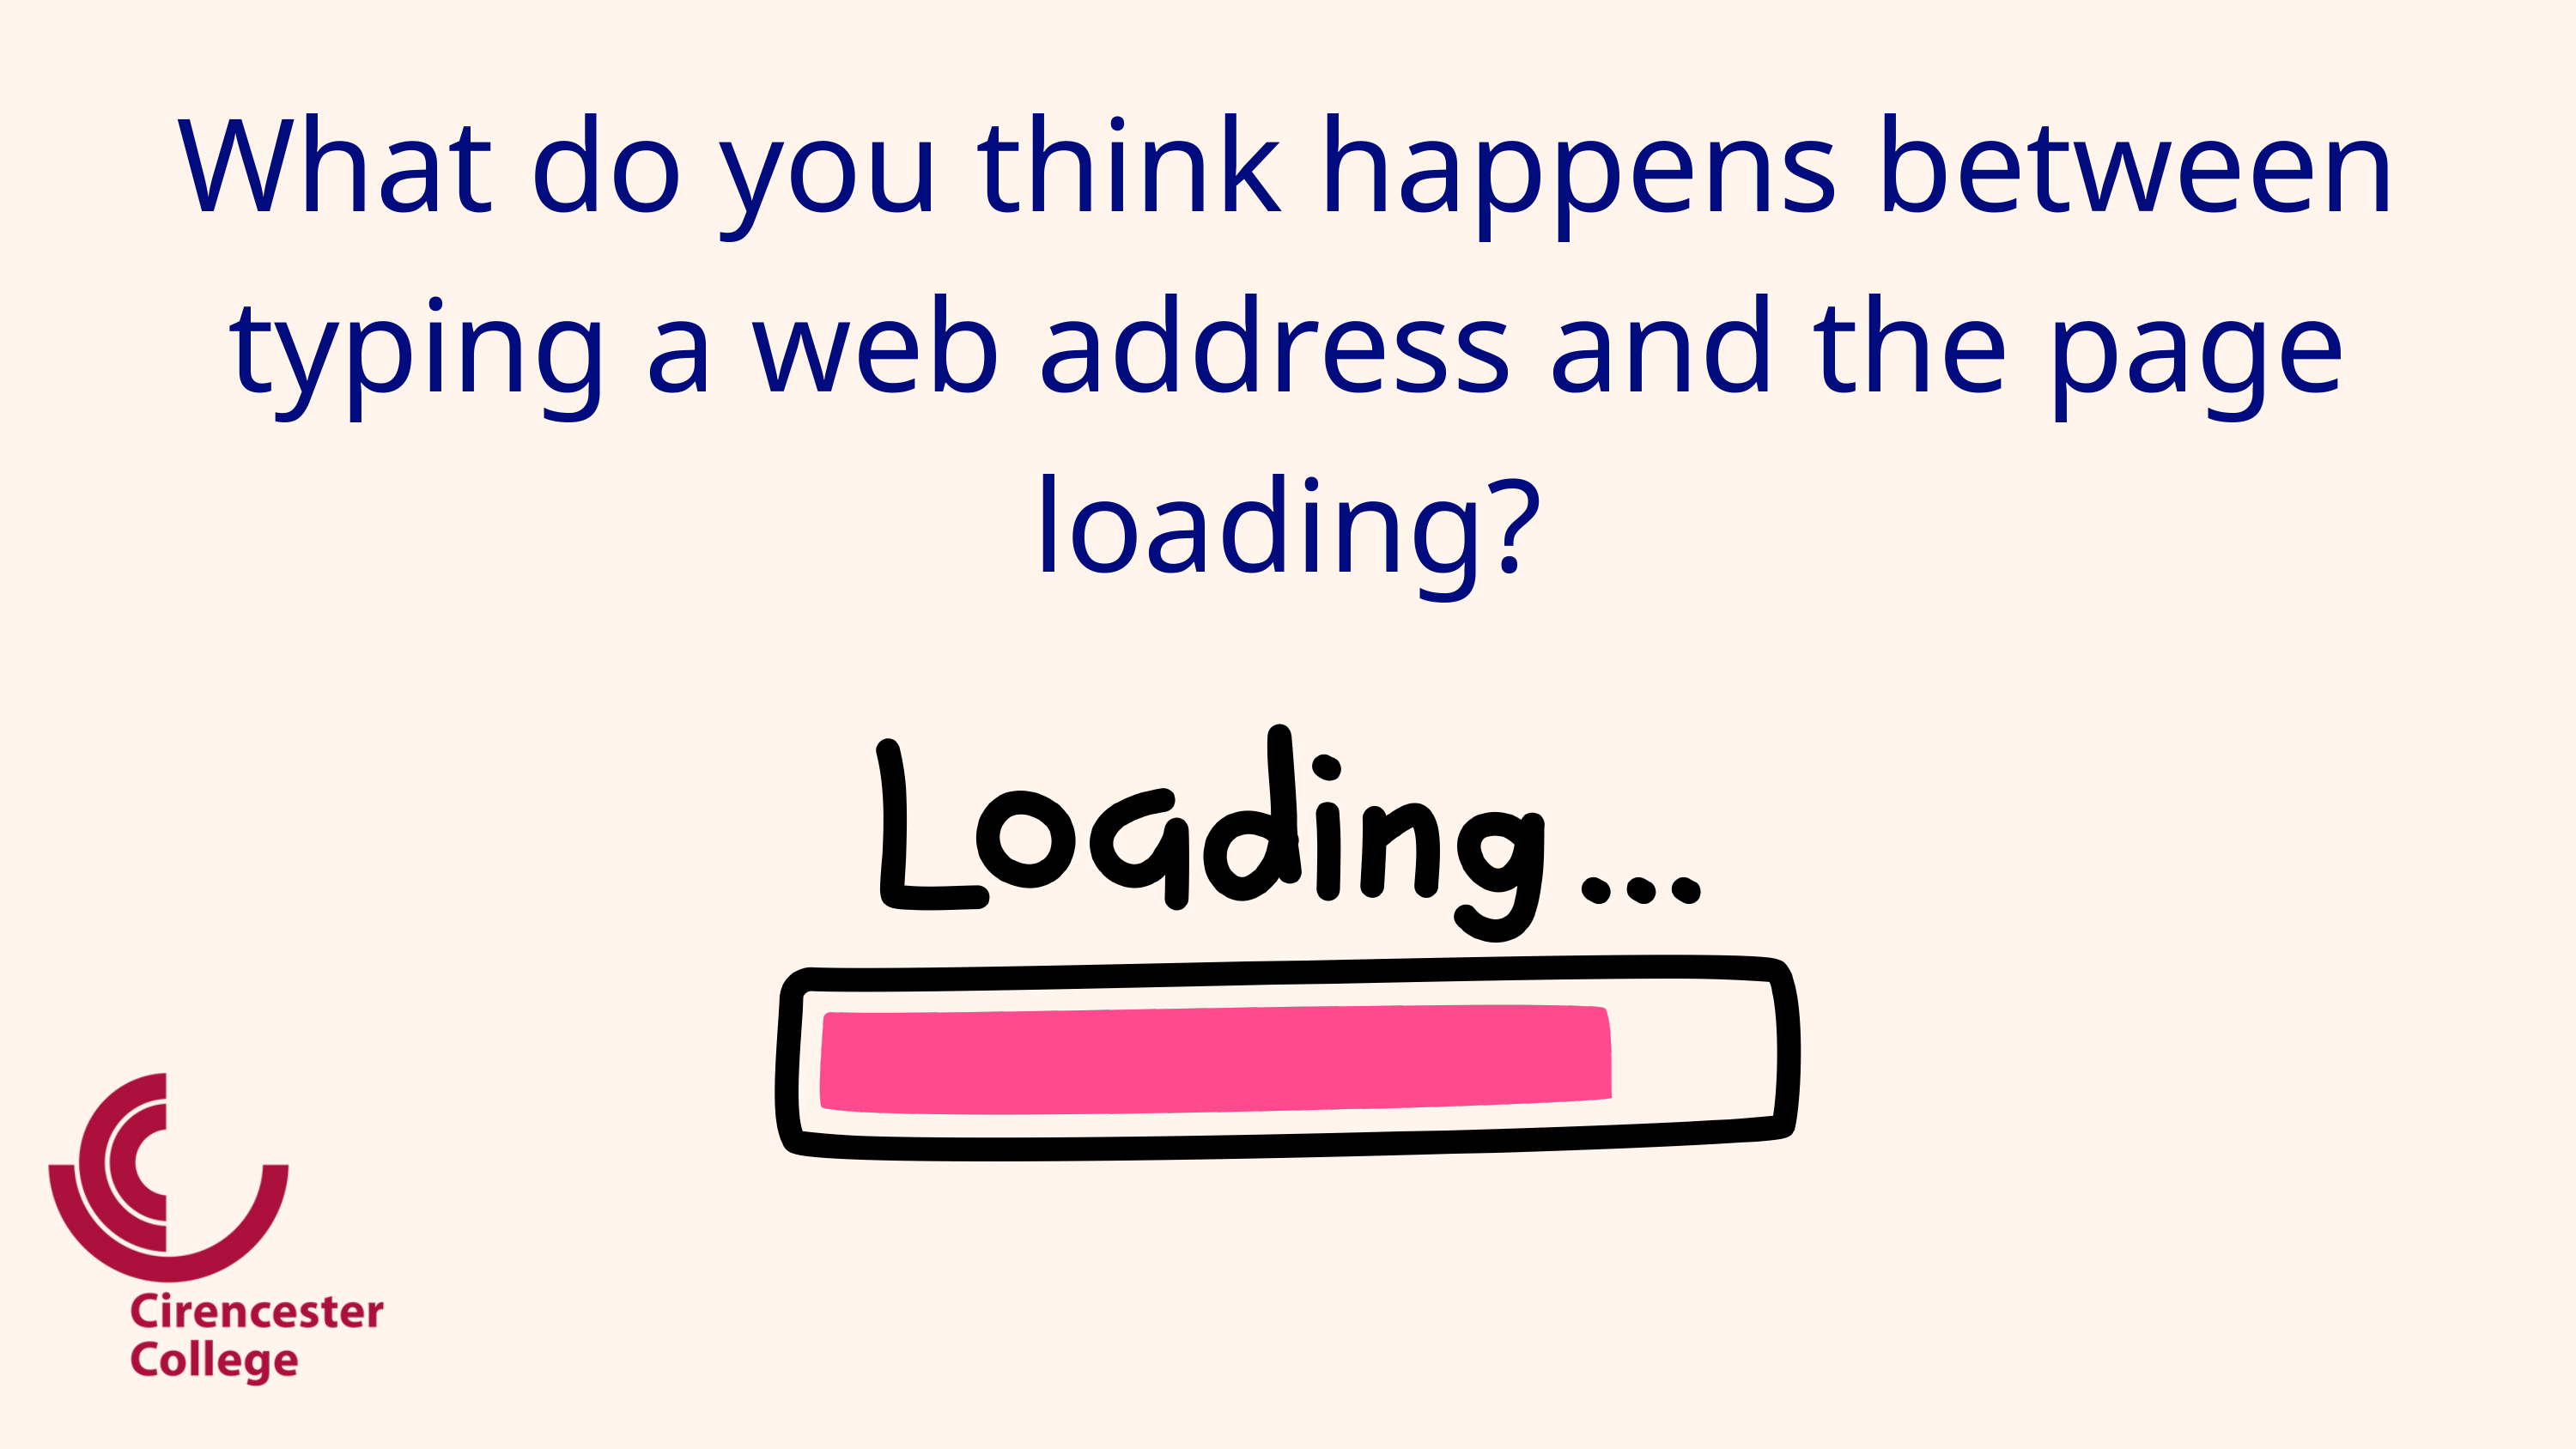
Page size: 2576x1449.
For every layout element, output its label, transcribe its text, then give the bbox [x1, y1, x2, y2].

text_box [34, 1049, 398, 1413]
text_box What do you think happens between typing a web address and the page loading? [0, 57, 2576, 598]
text_box [772, 724, 1803, 1165]
